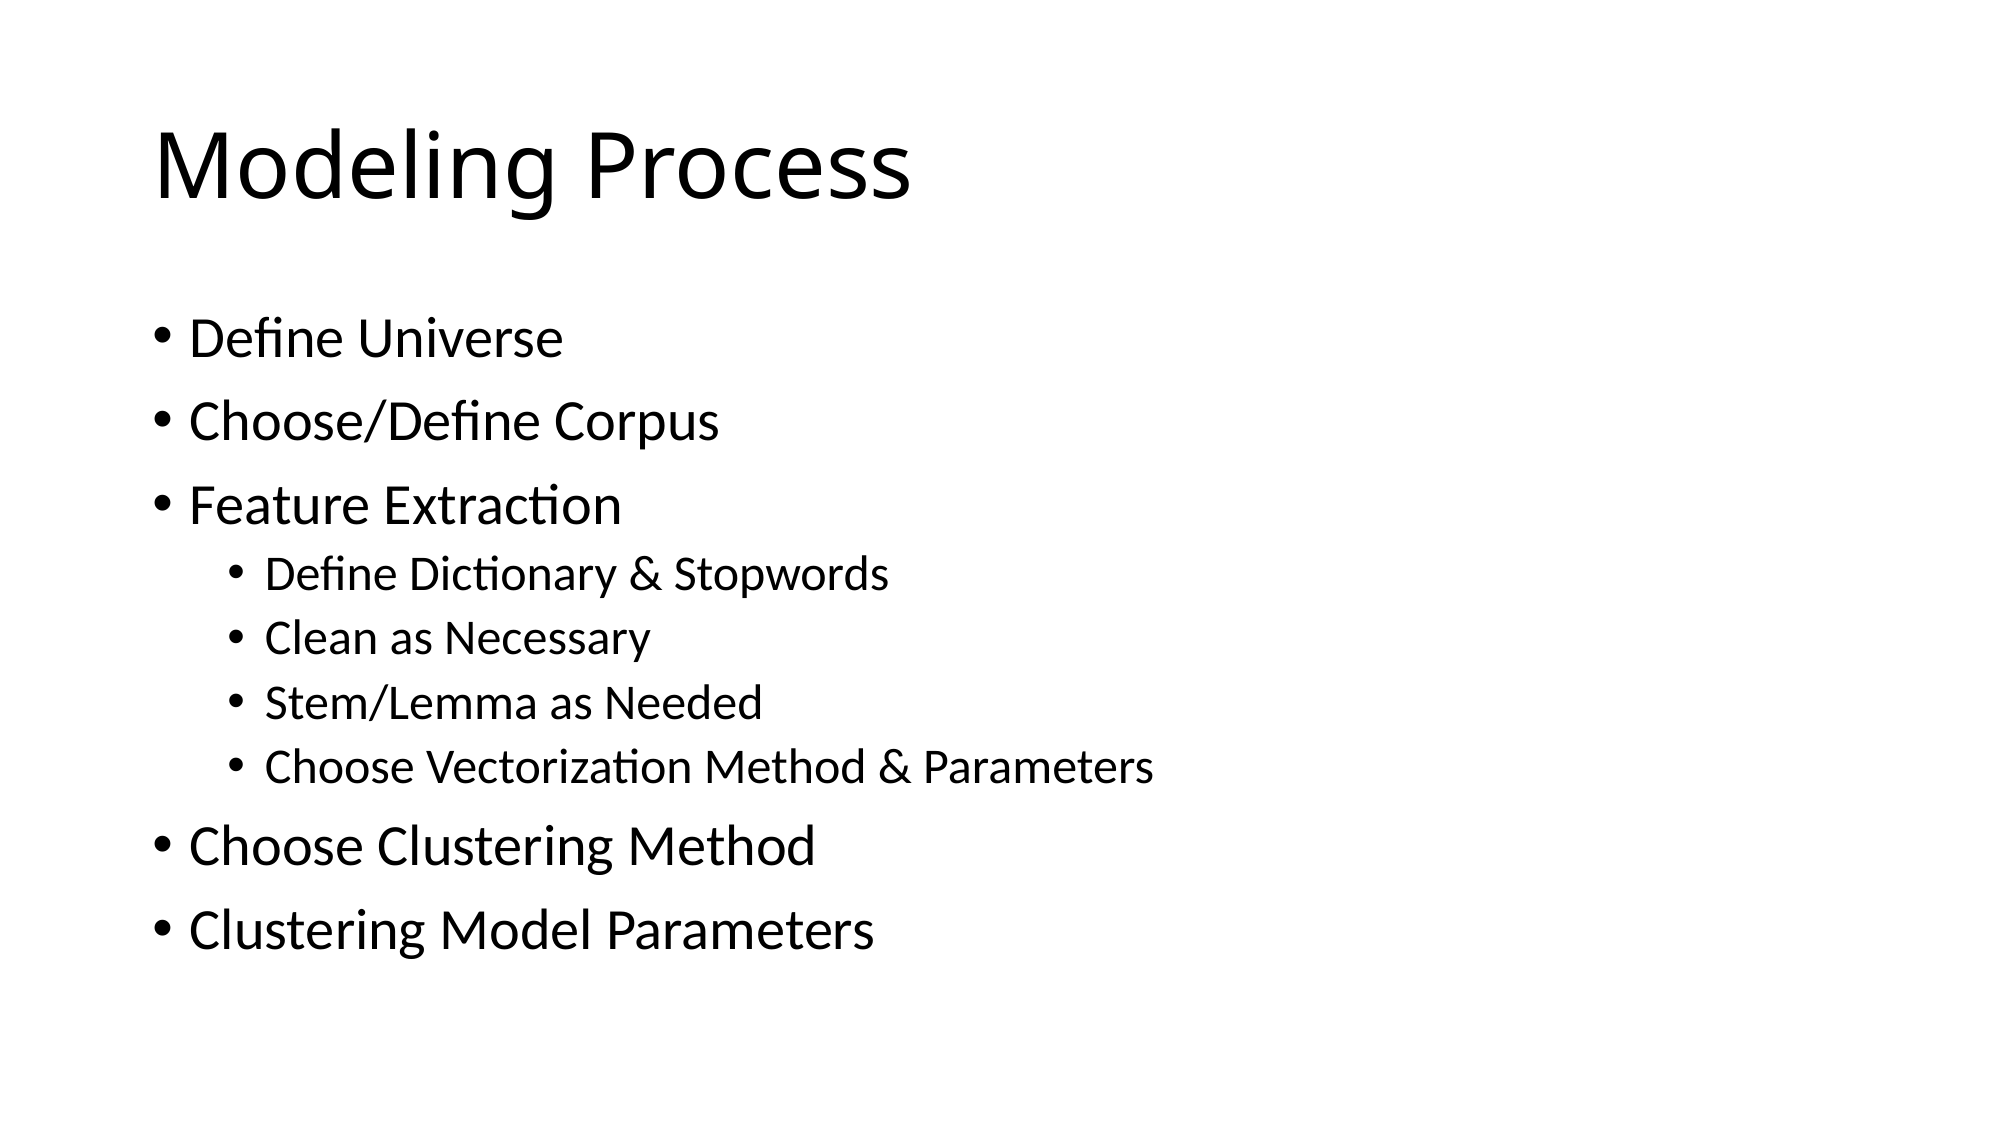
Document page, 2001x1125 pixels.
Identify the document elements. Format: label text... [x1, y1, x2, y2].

list Define Universe Choose/Define Corpus Feature Extraction Define Dictionary & Stopwords Clean as Necessary Stem/Lemma as Needed Choose Vectorization Method & Parameters Choose Clustering Method Clustering Model Parameters [137, 299, 1863, 1014]
title Modeling Process [137, 59, 1863, 278]
